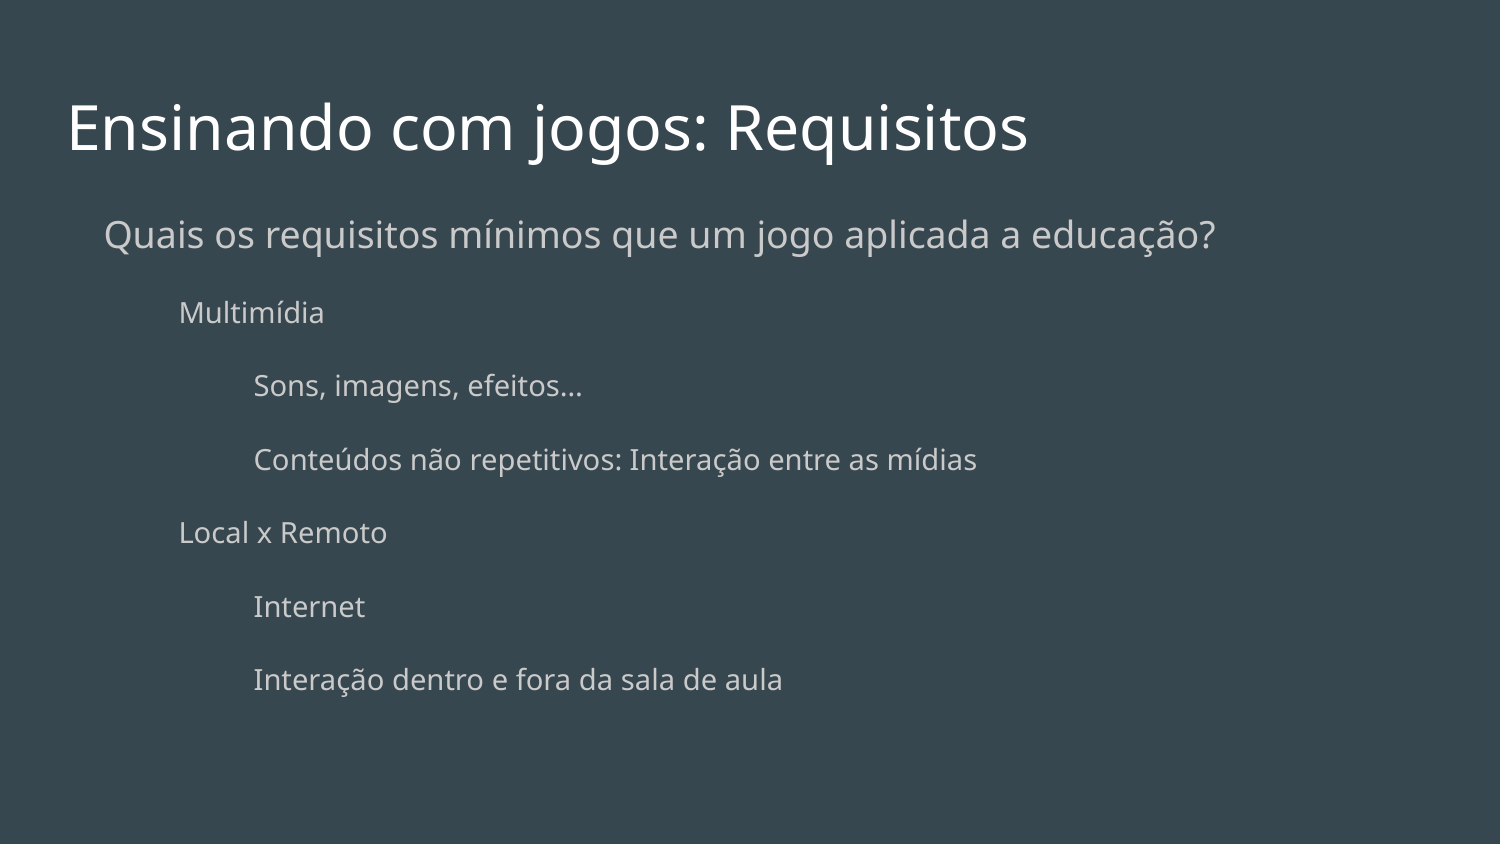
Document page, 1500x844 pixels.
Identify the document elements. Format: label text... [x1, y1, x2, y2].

list Quais os requisitos mínimos que um jogo aplicada a educação? Multimídia Sons, imagens, efeitos… Conteúdos não repetitivos: Interação entre as mídias Local x Remoto Internet Interação dentro e fora da sala de aula [51, 189, 1449, 750]
title Ensinando com jogos: Requisitos [51, 72, 1449, 167]
